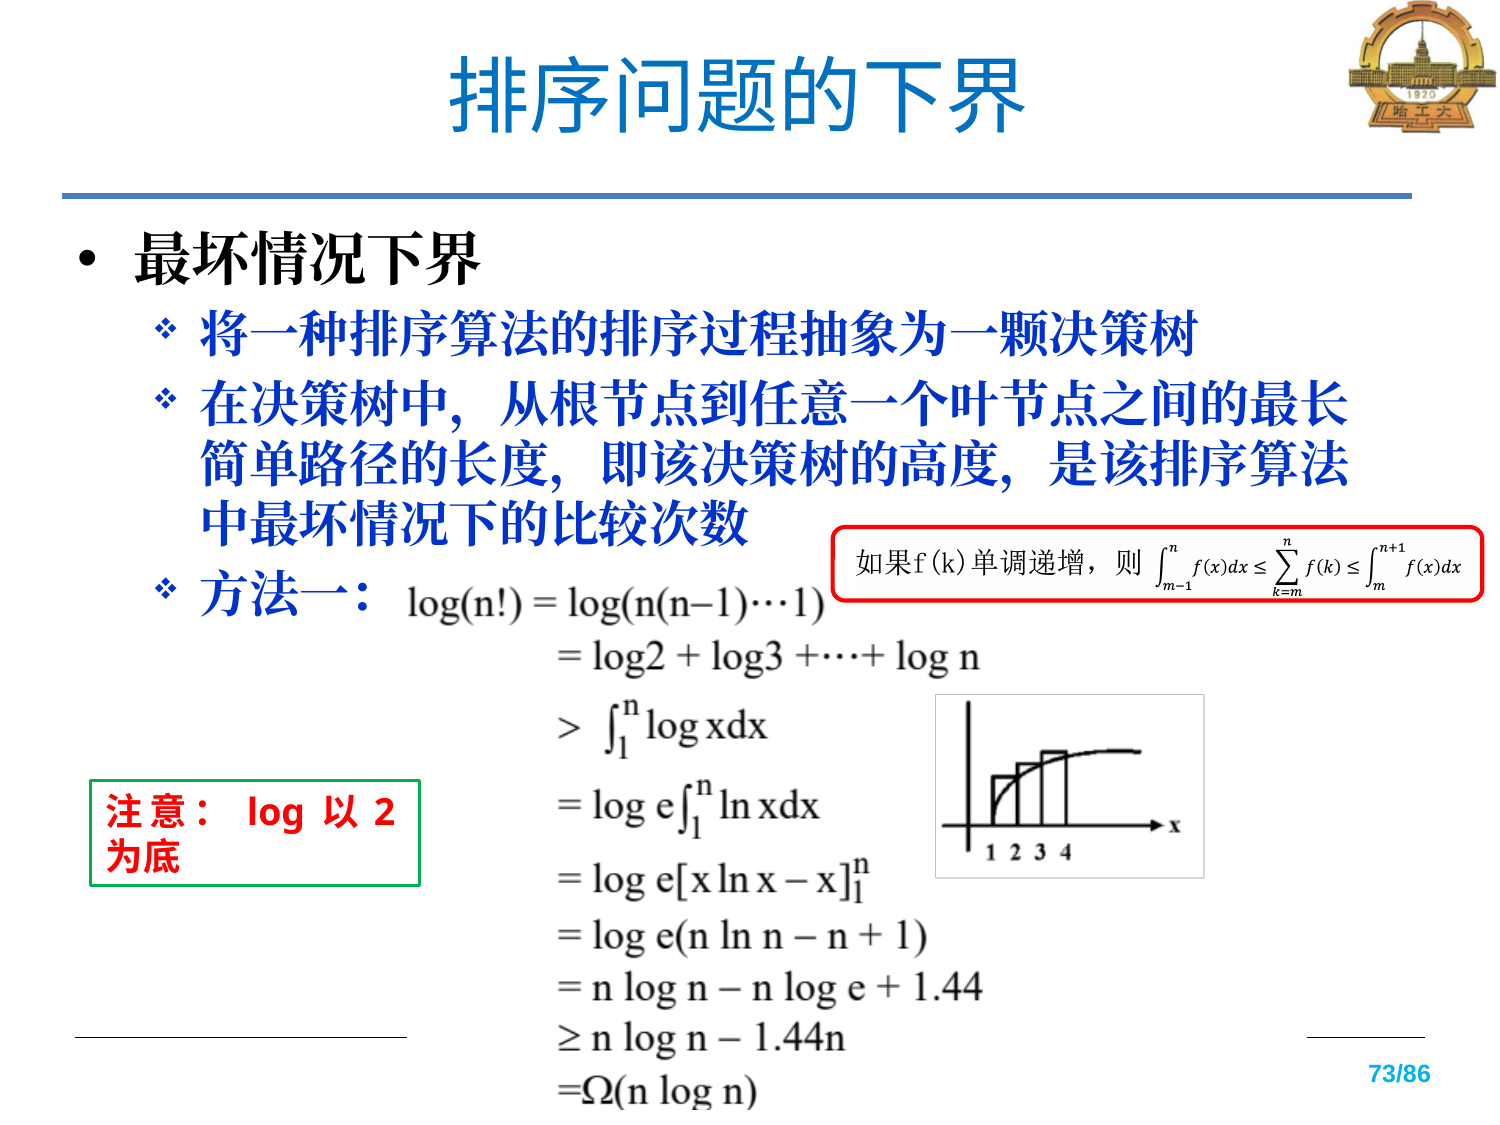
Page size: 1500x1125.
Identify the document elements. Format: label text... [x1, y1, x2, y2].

text_box 注意：log以2为底 [90, 780, 402, 886]
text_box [407, 573, 1308, 1110]
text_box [832, 526, 1483, 601]
picture [1340, 0, 1500, 138]
list 最坏情况下界 将一种排序算法的排序过程抽象为一颗决策树 在决策树中，从根节点到任意一个叶节点之间的最长简单路径的长度，即该决策树的高度，是该排序算法中最坏情况下的比较次数 方法一： [62, 214, 1413, 1013]
title 排序问题的下界 [62, 7, 1413, 179]
